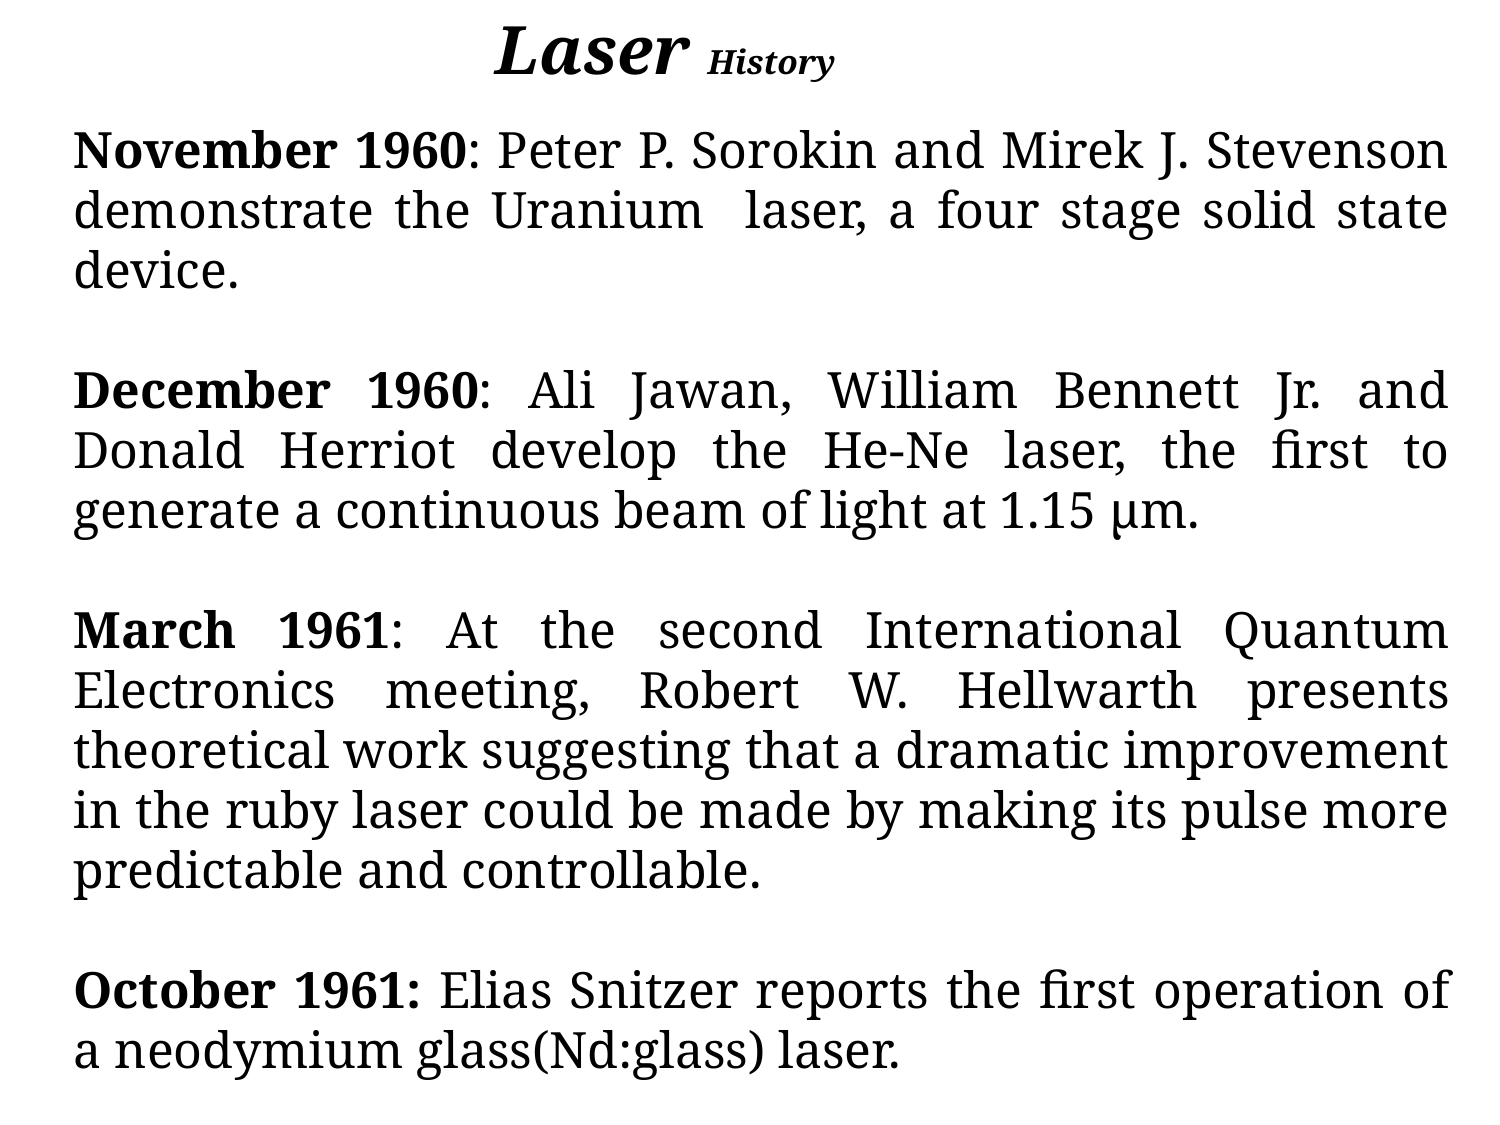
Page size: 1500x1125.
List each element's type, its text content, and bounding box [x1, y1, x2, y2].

text_box November 1960: Peter P. Sorokin and Mirek J. Stevenson demonstrate the Uranium laser, a four stage solid state device. December 1960: Ali Jawan, William Bennett Jr. and Donald Herriot develop the He-Ne laser, the first to generate a continuous beam of light at 1.15 μm. March 1961: At the second International Quantum Electronics meeting, Robert W. Hellwarth presents theoretical work suggesting that a dramatic improvement in the ruby laser could be made by making its pulse more predictable and controllable. October 1961: Elias Snitzer reports the first operation of a neodymium glass(Nd:glass) laser. [58, 111, 1465, 1087]
text_box Laser History [480, 0, 946, 95]
